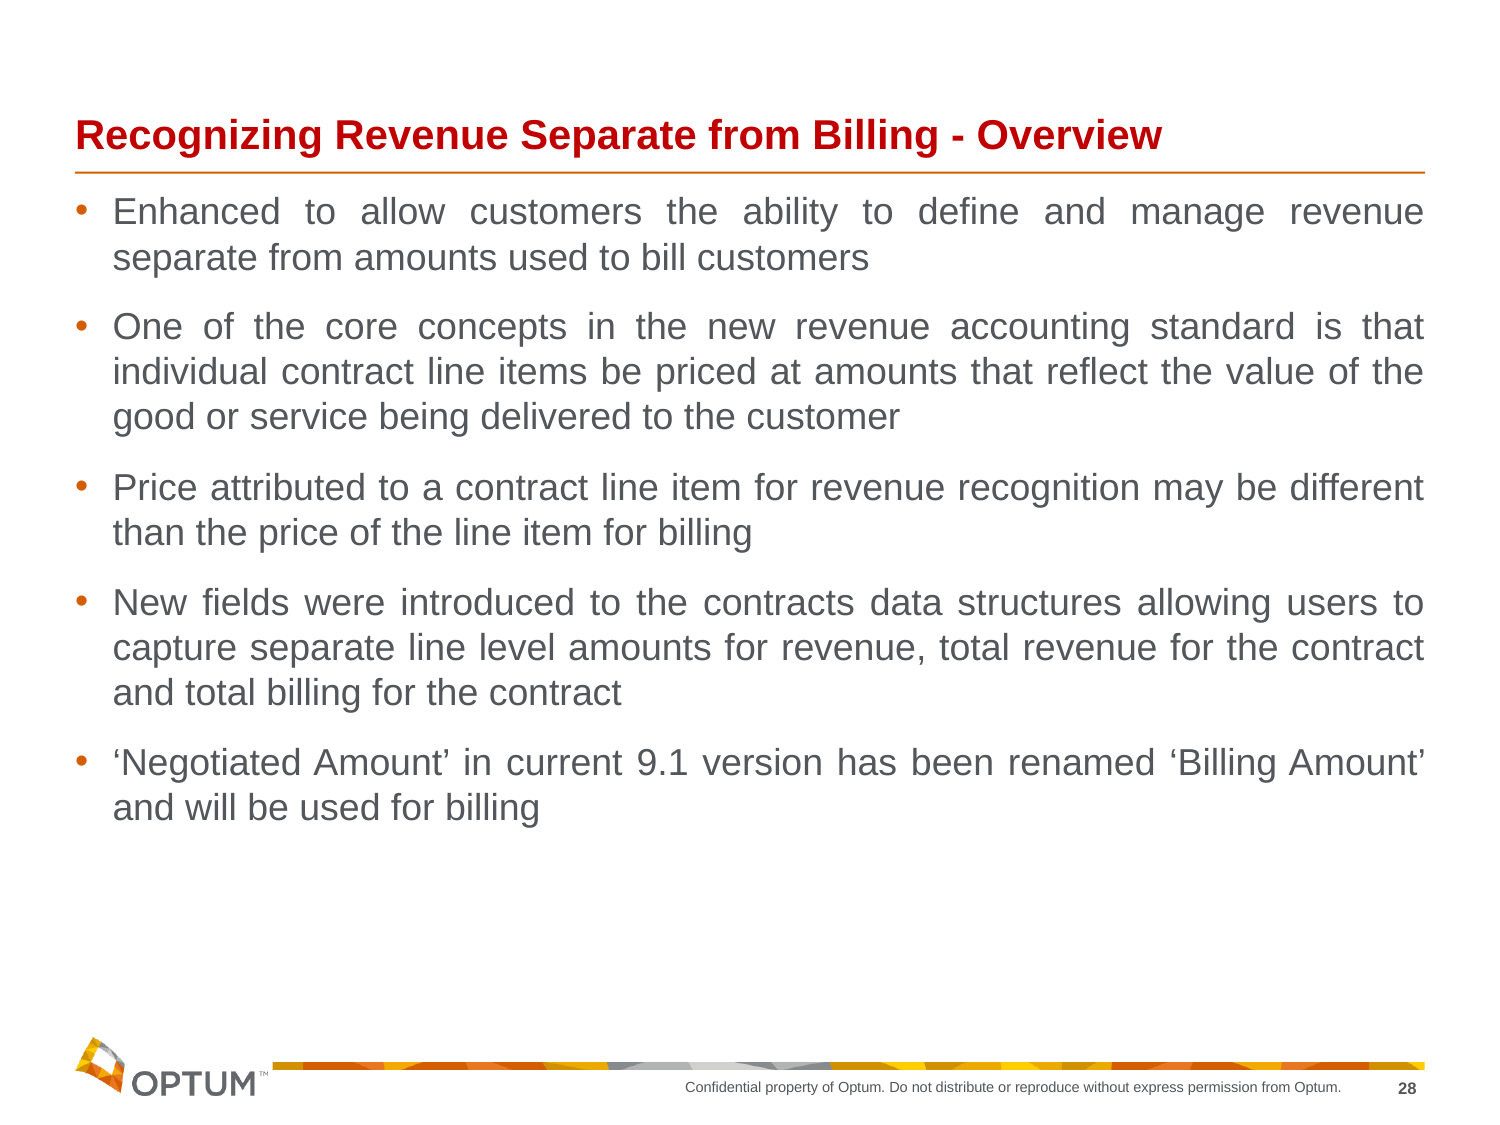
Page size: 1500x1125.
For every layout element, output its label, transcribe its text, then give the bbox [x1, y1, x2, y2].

picture [273, 1062, 1425, 1070]
picture [75, 1037, 268, 1096]
list Enhanced to allow customers the ability to define and manage revenue separate from amounts used to bill customers One of the core concepts in the new revenue accounting standard is that individual contract line items be priced at amounts that reflect the value of the good or service being delivered to the customer Price attributed to a contract line item for revenue recognition may be different than the price of the line item for billing New fields were introduced to the contracts data structures allowing users to capture separate line level amounts for revenue, total revenue for the contract and total billing for the contract ‘Negotiated Amount’ in current 9.1 version has been renamed ‘Billing Amount’ and will be used for billing [75, 187, 1425, 1028]
title Recognizing Revenue Separate from Billing - Overview [75, 31, 1425, 158]
